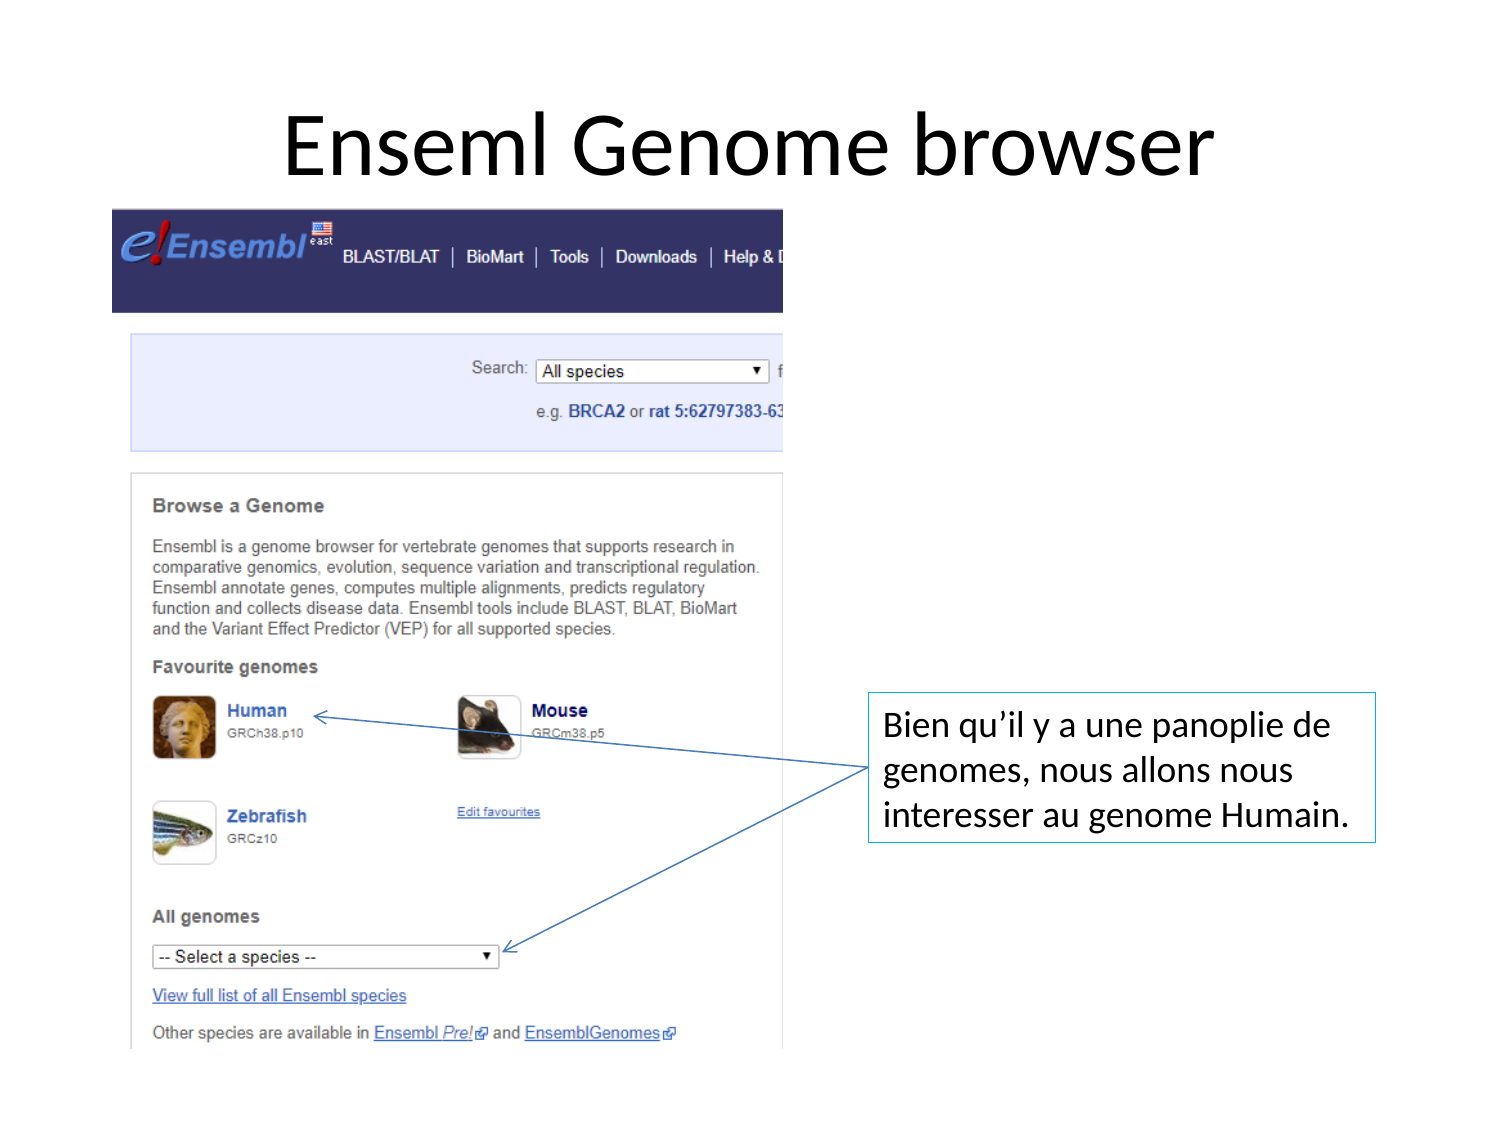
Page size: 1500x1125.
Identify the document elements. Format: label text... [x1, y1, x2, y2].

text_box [312, 715, 869, 769]
title Enseml Genome browser [75, 45, 1425, 233]
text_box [501, 776, 869, 953]
text_box Bien qu’il y a une panoplie de genomes, nous allons nous interesser au genome Humain. [868, 692, 1376, 843]
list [111, 207, 784, 1049]
